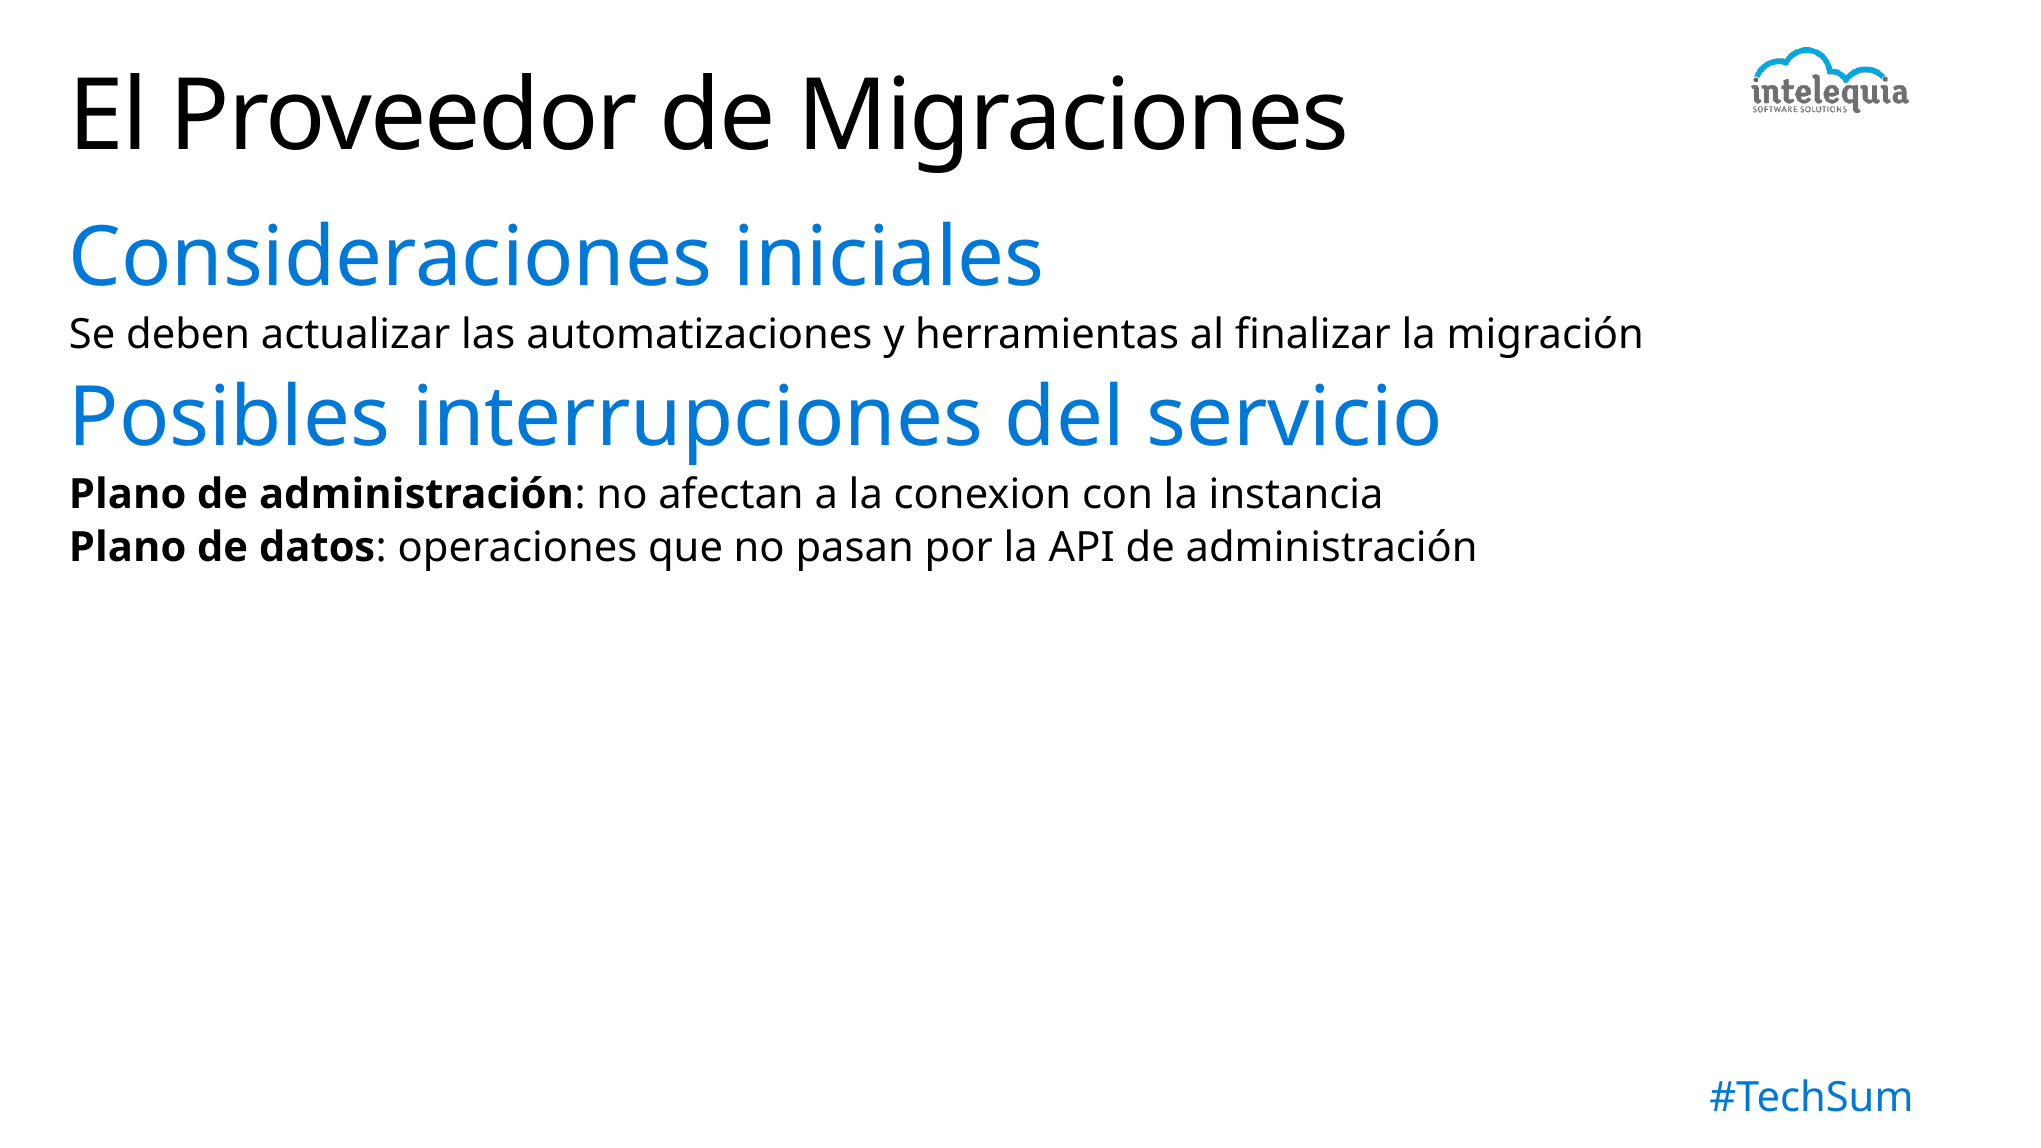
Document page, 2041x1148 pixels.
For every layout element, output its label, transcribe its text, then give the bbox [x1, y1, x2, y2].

list Consideraciones iniciales Se deben actualizar las automatizaciones y herramientas al finalizar la migración Posibles interrupciones del servicio Plano de administración: no afectan a la conexion con la instancia Plano de datos: operaciones que no pasan por la API de administración [45, 198, 1996, 598]
title El Proveedor de Migraciones [45, 48, 1996, 198]
